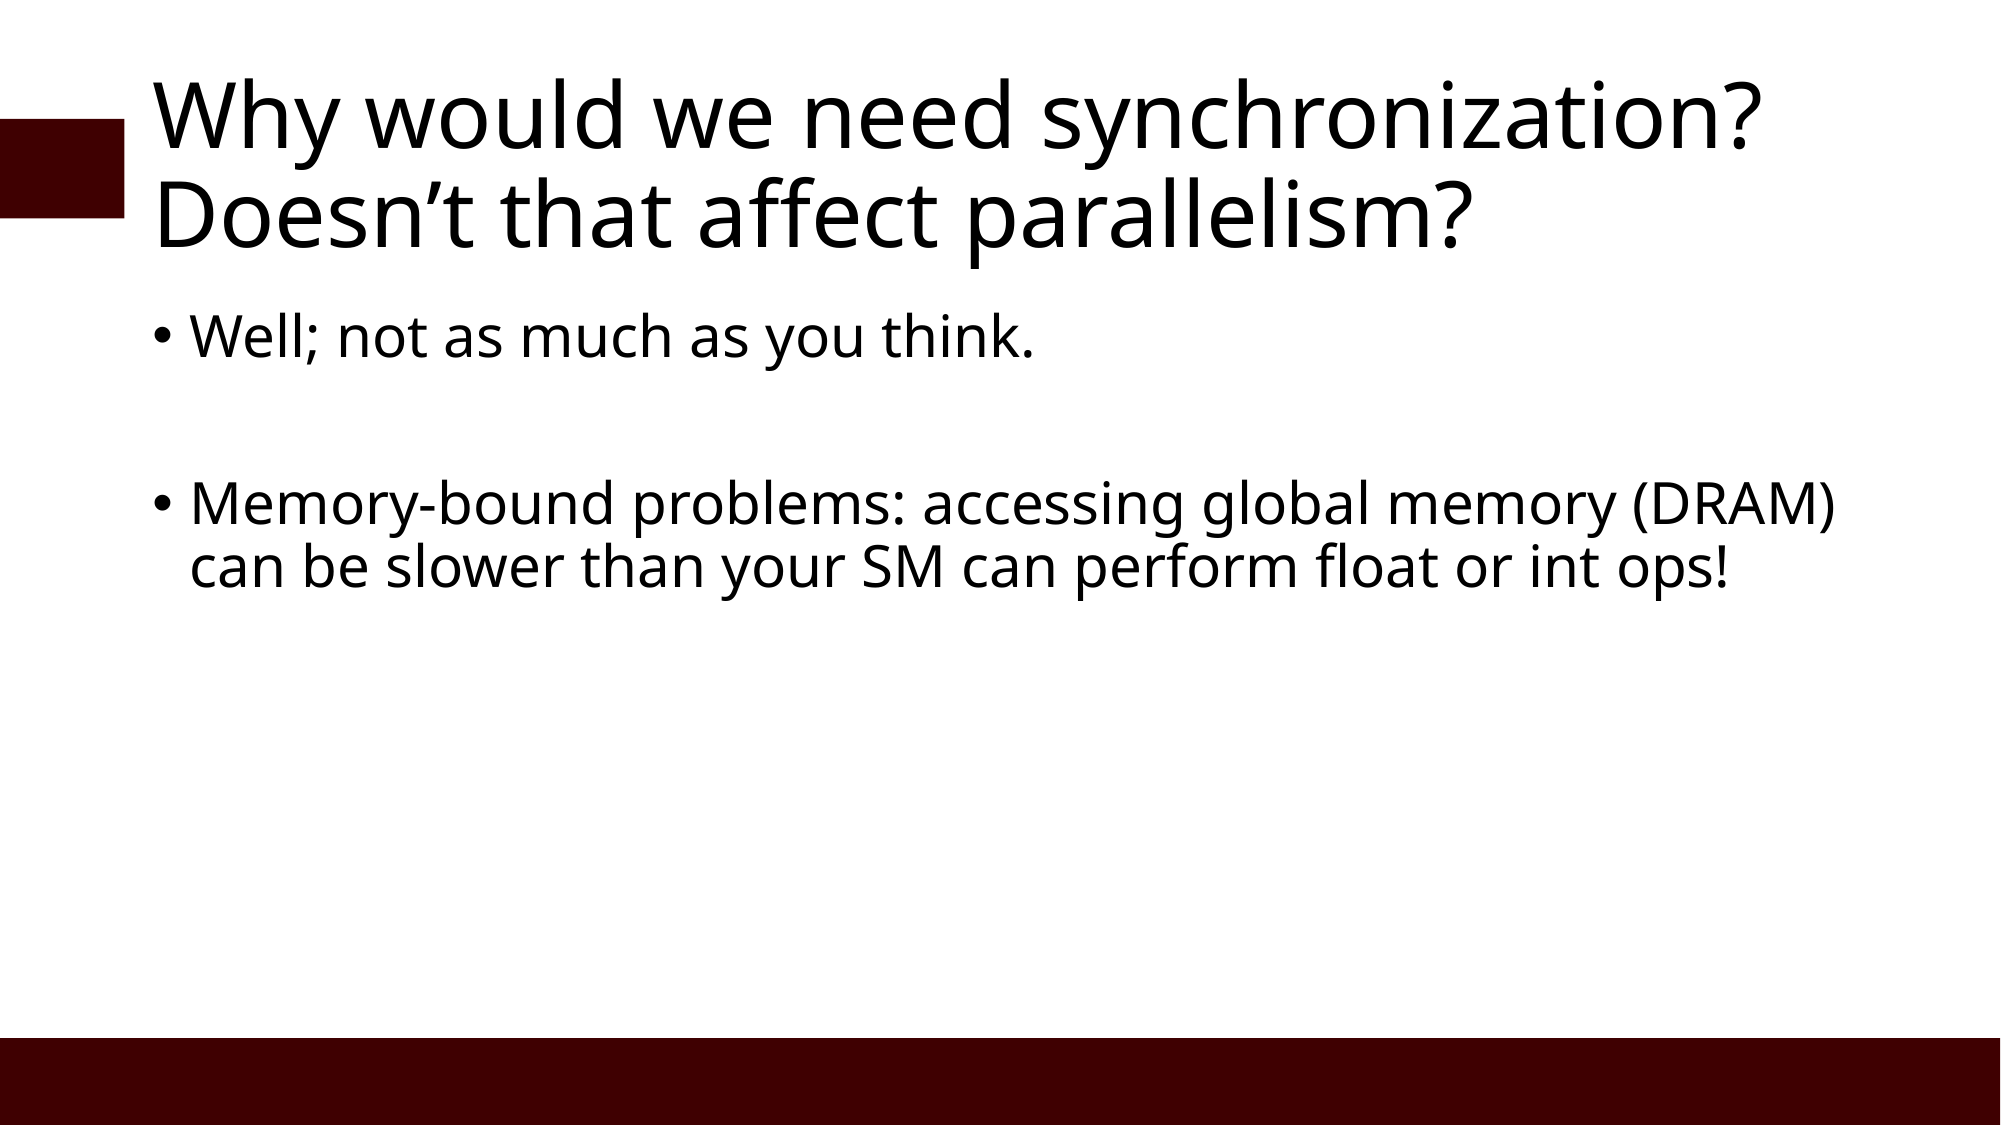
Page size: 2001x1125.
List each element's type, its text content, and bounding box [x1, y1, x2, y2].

title Why would we need synchronization? Doesn’t that affect parallelism? [137, 59, 1863, 278]
list Well; not as much as you think. Memory-bound problems: accessing global memory (DRAM) can be slower than your SM can perform float or int ops! [137, 299, 1863, 1014]
